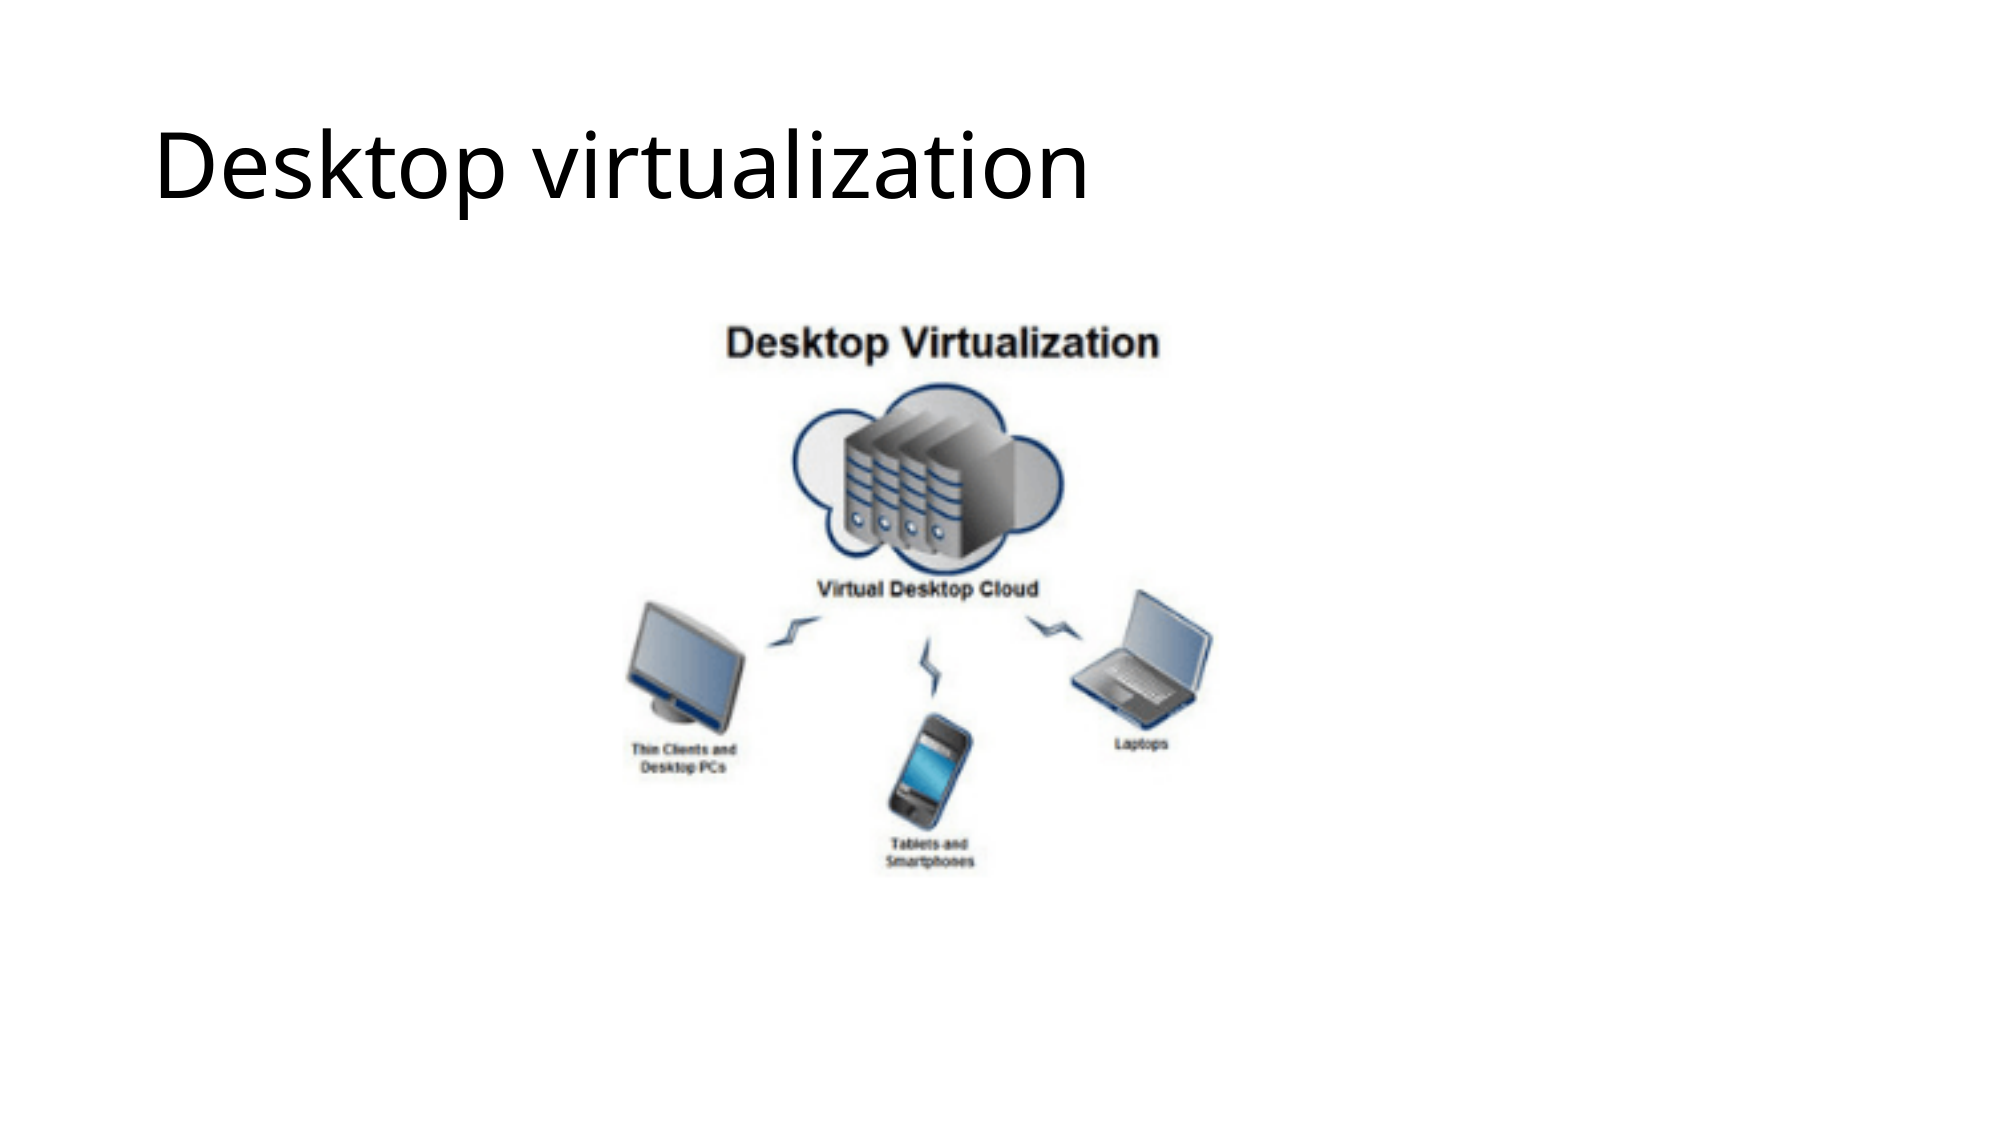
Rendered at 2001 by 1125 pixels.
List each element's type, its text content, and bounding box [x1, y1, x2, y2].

title Desktop virtualization [137, 59, 1863, 278]
picture [532, 202, 1332, 1000]
